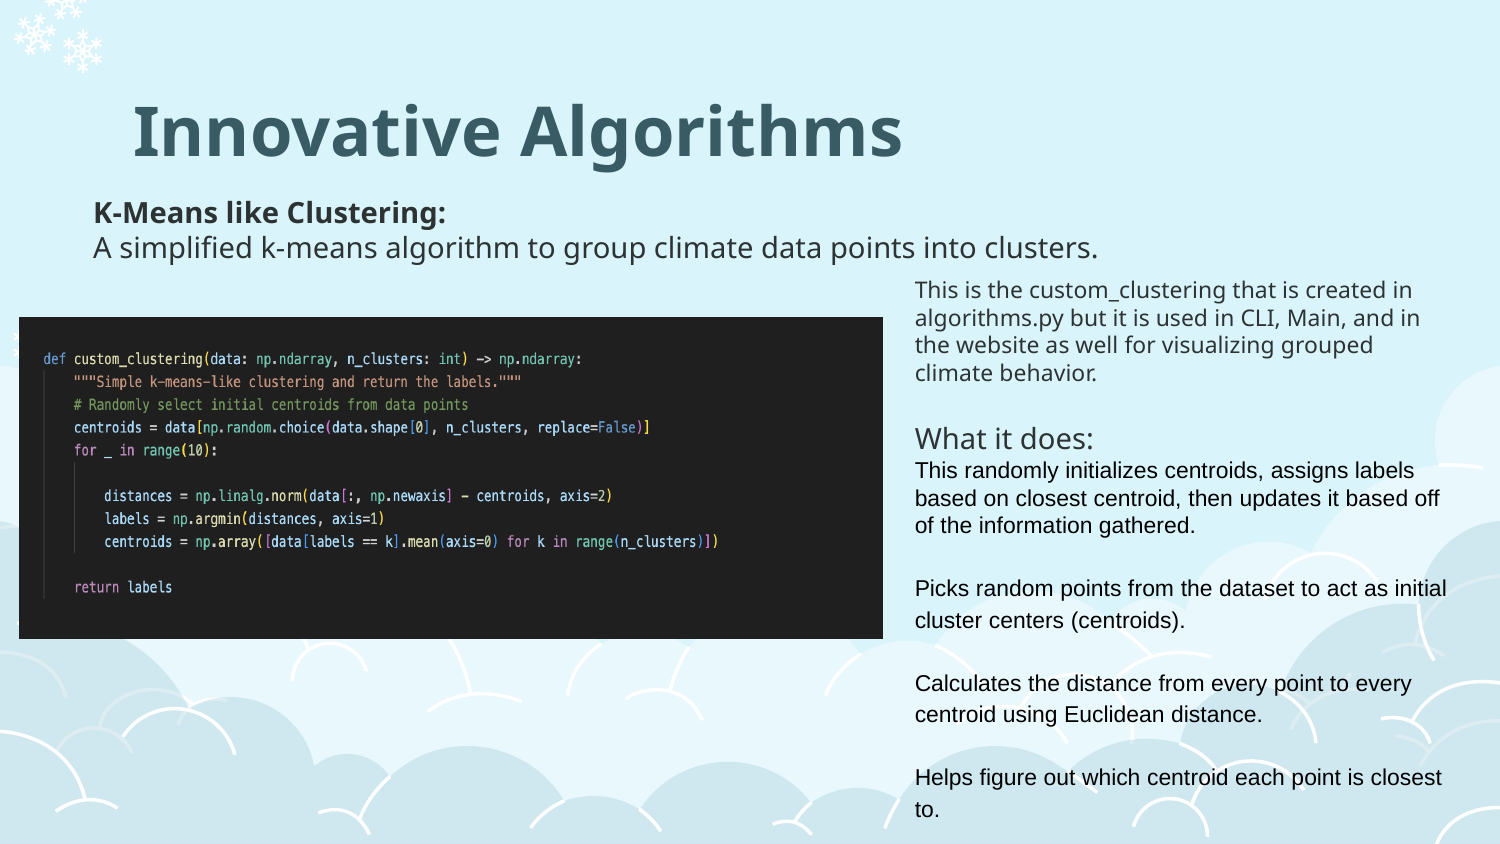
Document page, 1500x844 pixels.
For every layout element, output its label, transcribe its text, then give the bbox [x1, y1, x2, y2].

text_box K-Means like Clustering: A simplified k-means algorithm to group climate data points into clusters. [78, 179, 1352, 318]
text_box This is the custom_clustering that is created in algorithms.py but it is used in CLI, Main, and in the website as well for visualizing grouped climate behavior. What it does: This randomly initializes centroids, assigns labels based on closest centroid, then updates it based off of the information gathered. Picks random points from the dataset to act as initial cluster centers (centroids). Calculates the distance from every point to every centroid using Euclidean distance. Helps figure out which centroid each point is closest to. [899, 260, 1465, 817]
picture [19, 317, 883, 640]
title Innovative Algorithms [118, 72, 1382, 167]
